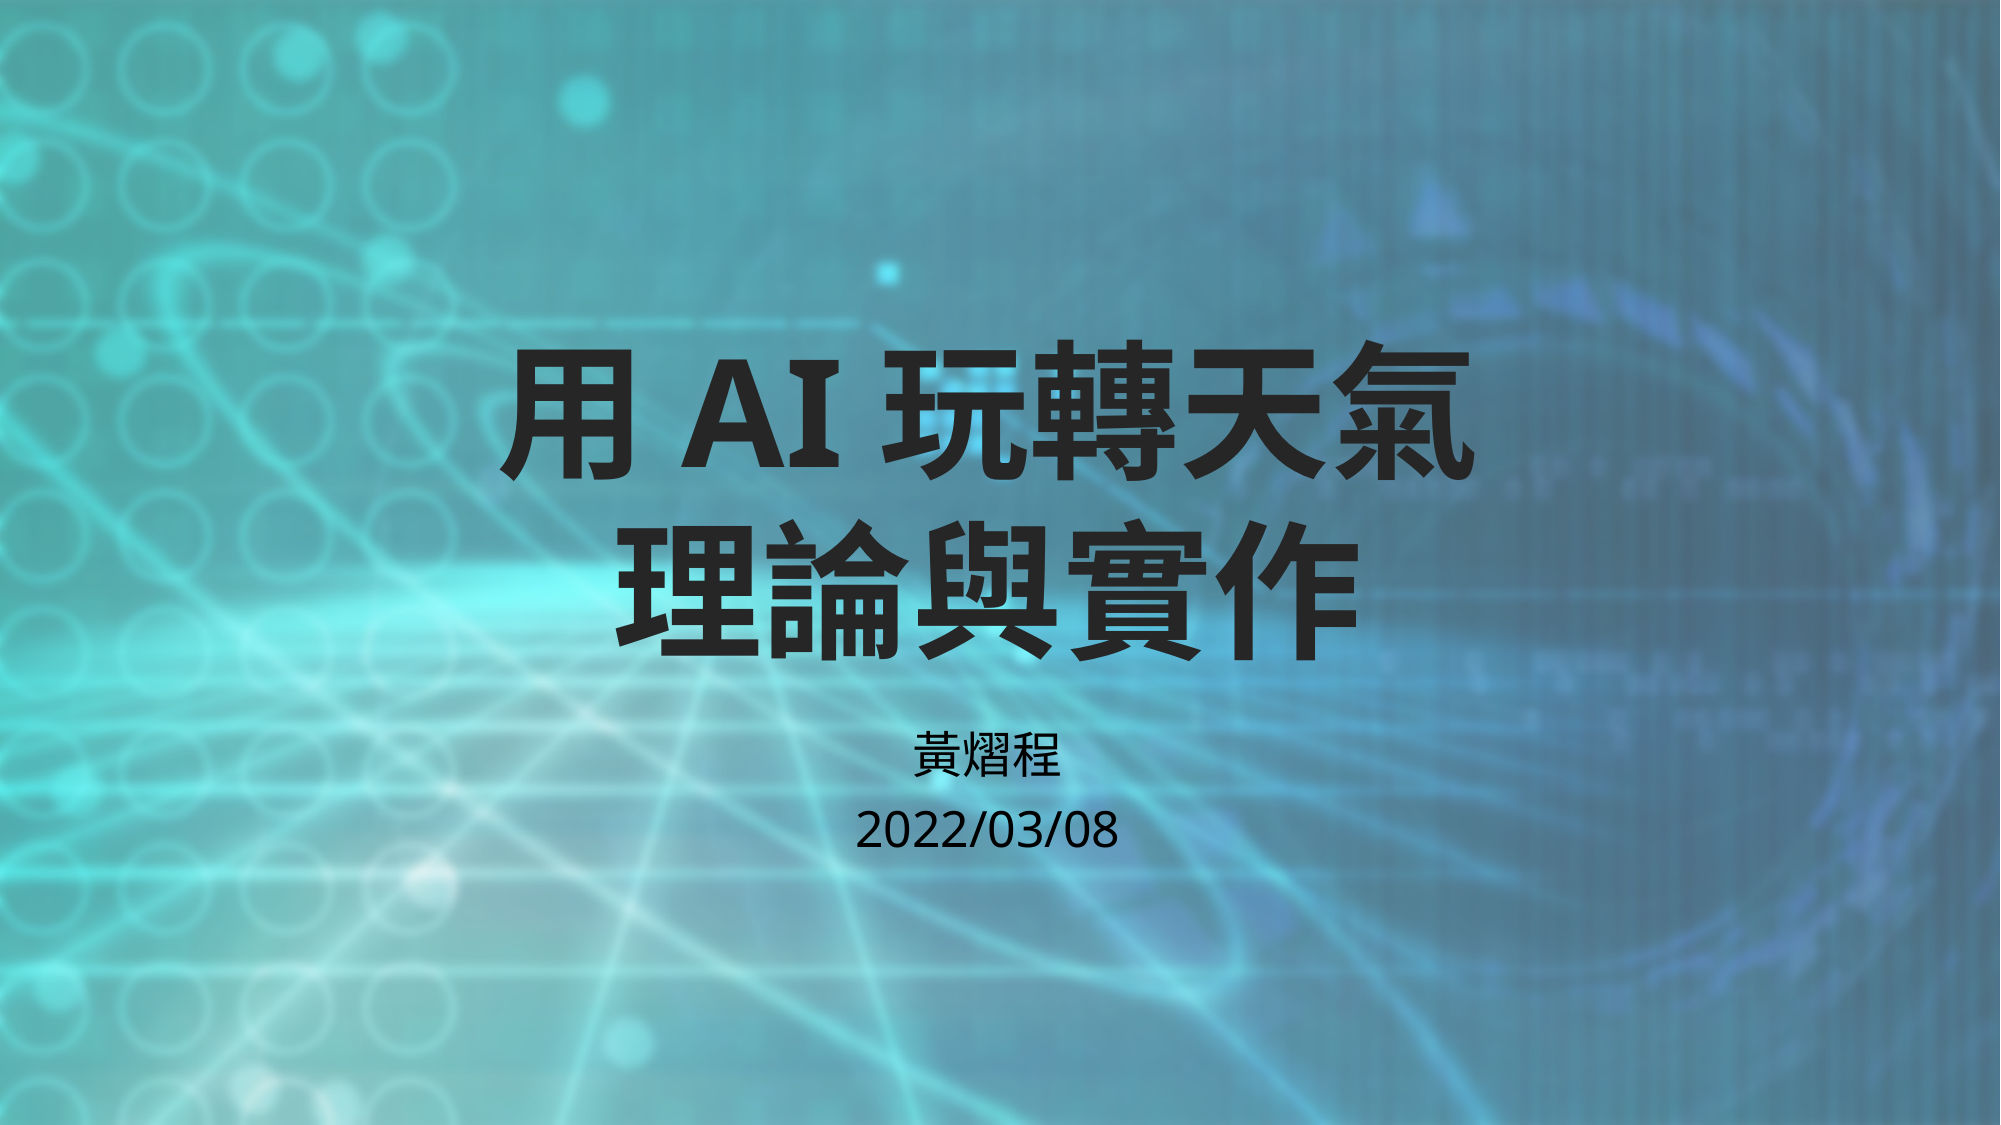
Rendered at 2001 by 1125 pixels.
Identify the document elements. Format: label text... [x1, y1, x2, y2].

subtitle 黃熠程 2022/03/08 [237, 722, 1738, 887]
text_box 用AI玩轉天氣 理論與實作 [394, 310, 1581, 686]
